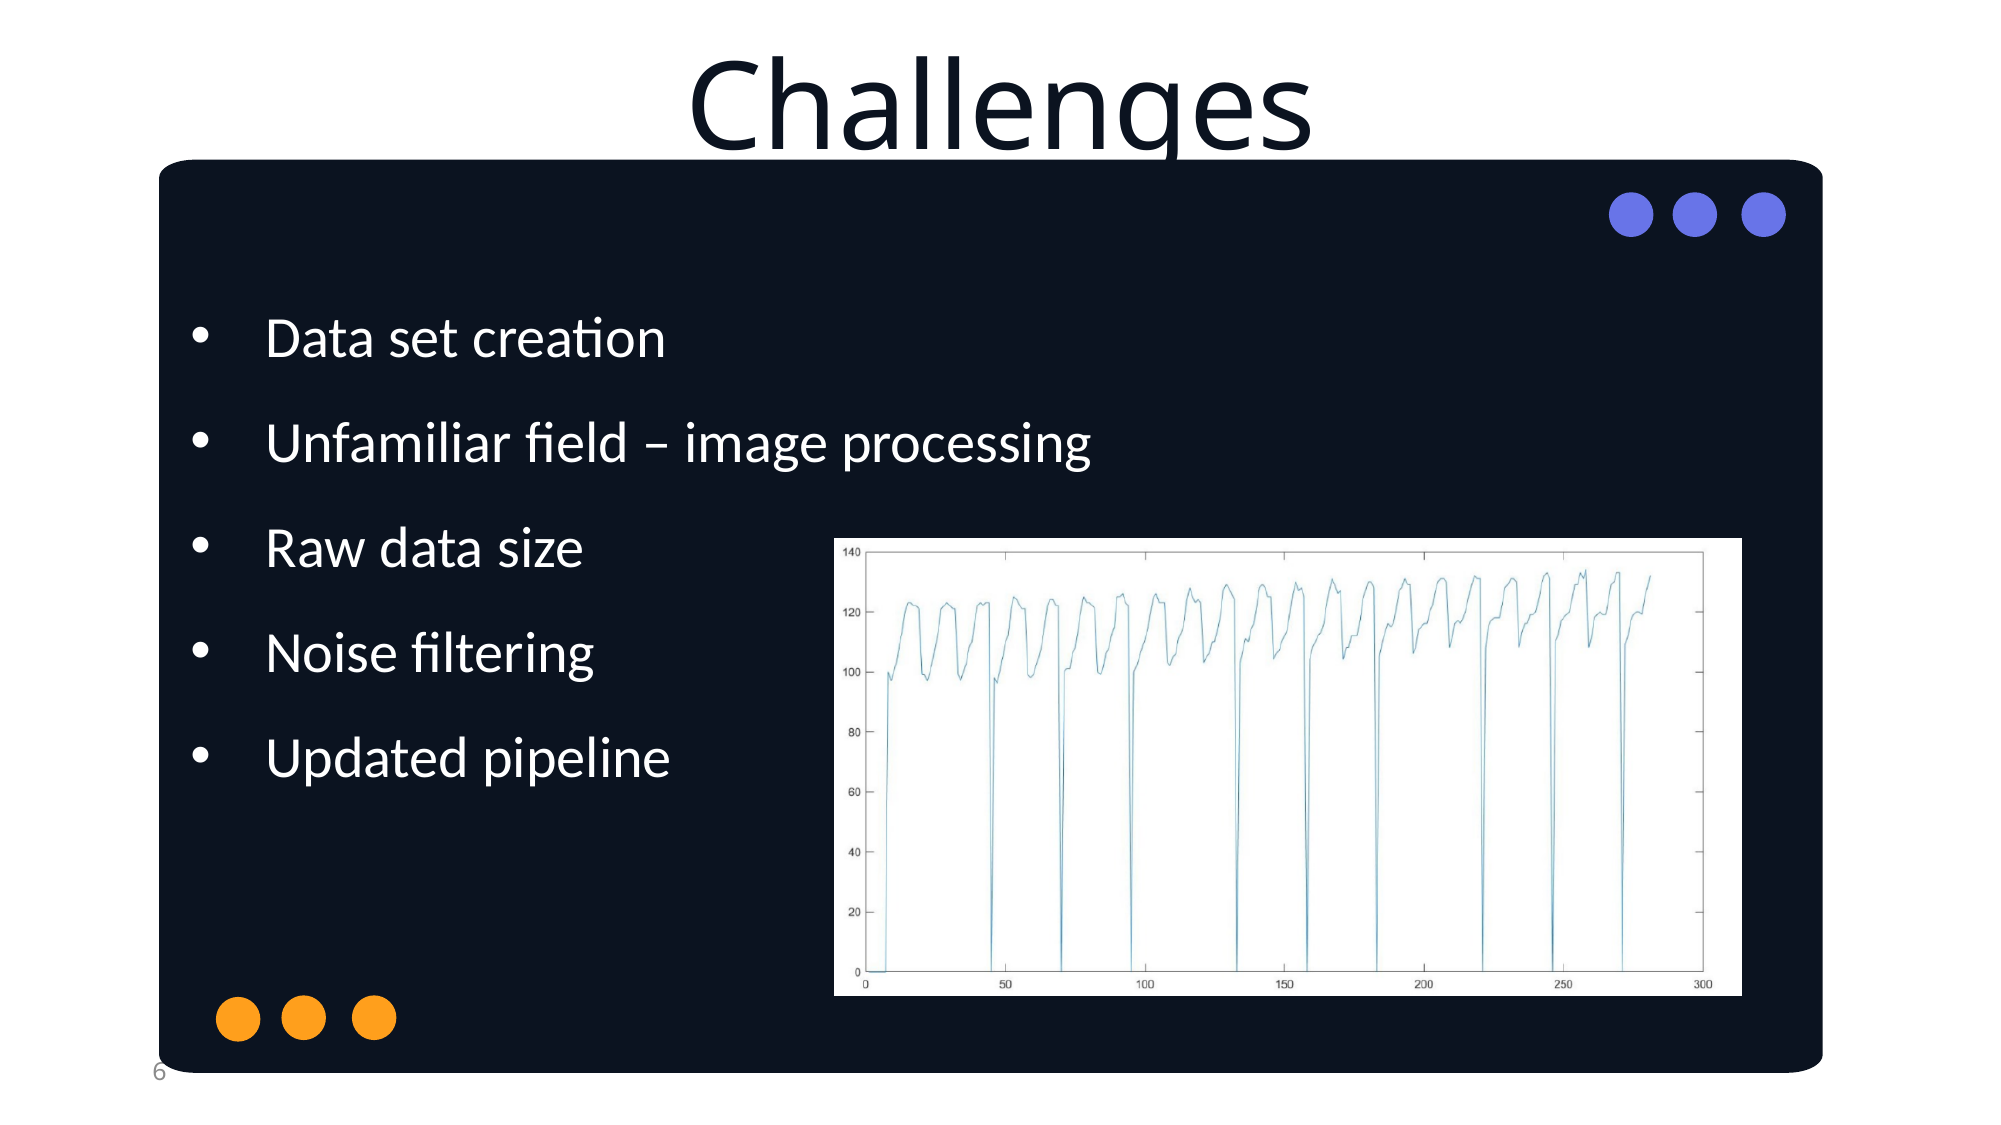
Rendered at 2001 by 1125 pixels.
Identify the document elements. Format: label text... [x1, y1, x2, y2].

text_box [281, 995, 326, 1041]
text_box Challenges [685, 0, 2000, 174]
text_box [1672, 192, 1718, 237]
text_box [1608, 192, 1654, 237]
picture [834, 538, 1742, 996]
slide_number 6 [137, 1042, 588, 1103]
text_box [351, 995, 397, 1041]
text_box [215, 996, 261, 1042]
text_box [1741, 192, 1786, 237]
text_box Data set creation Unfamiliar field – image processing Raw data size Noise filtering Updated pipeline [175, 257, 1717, 797]
text_box [159, 159, 1823, 1073]
